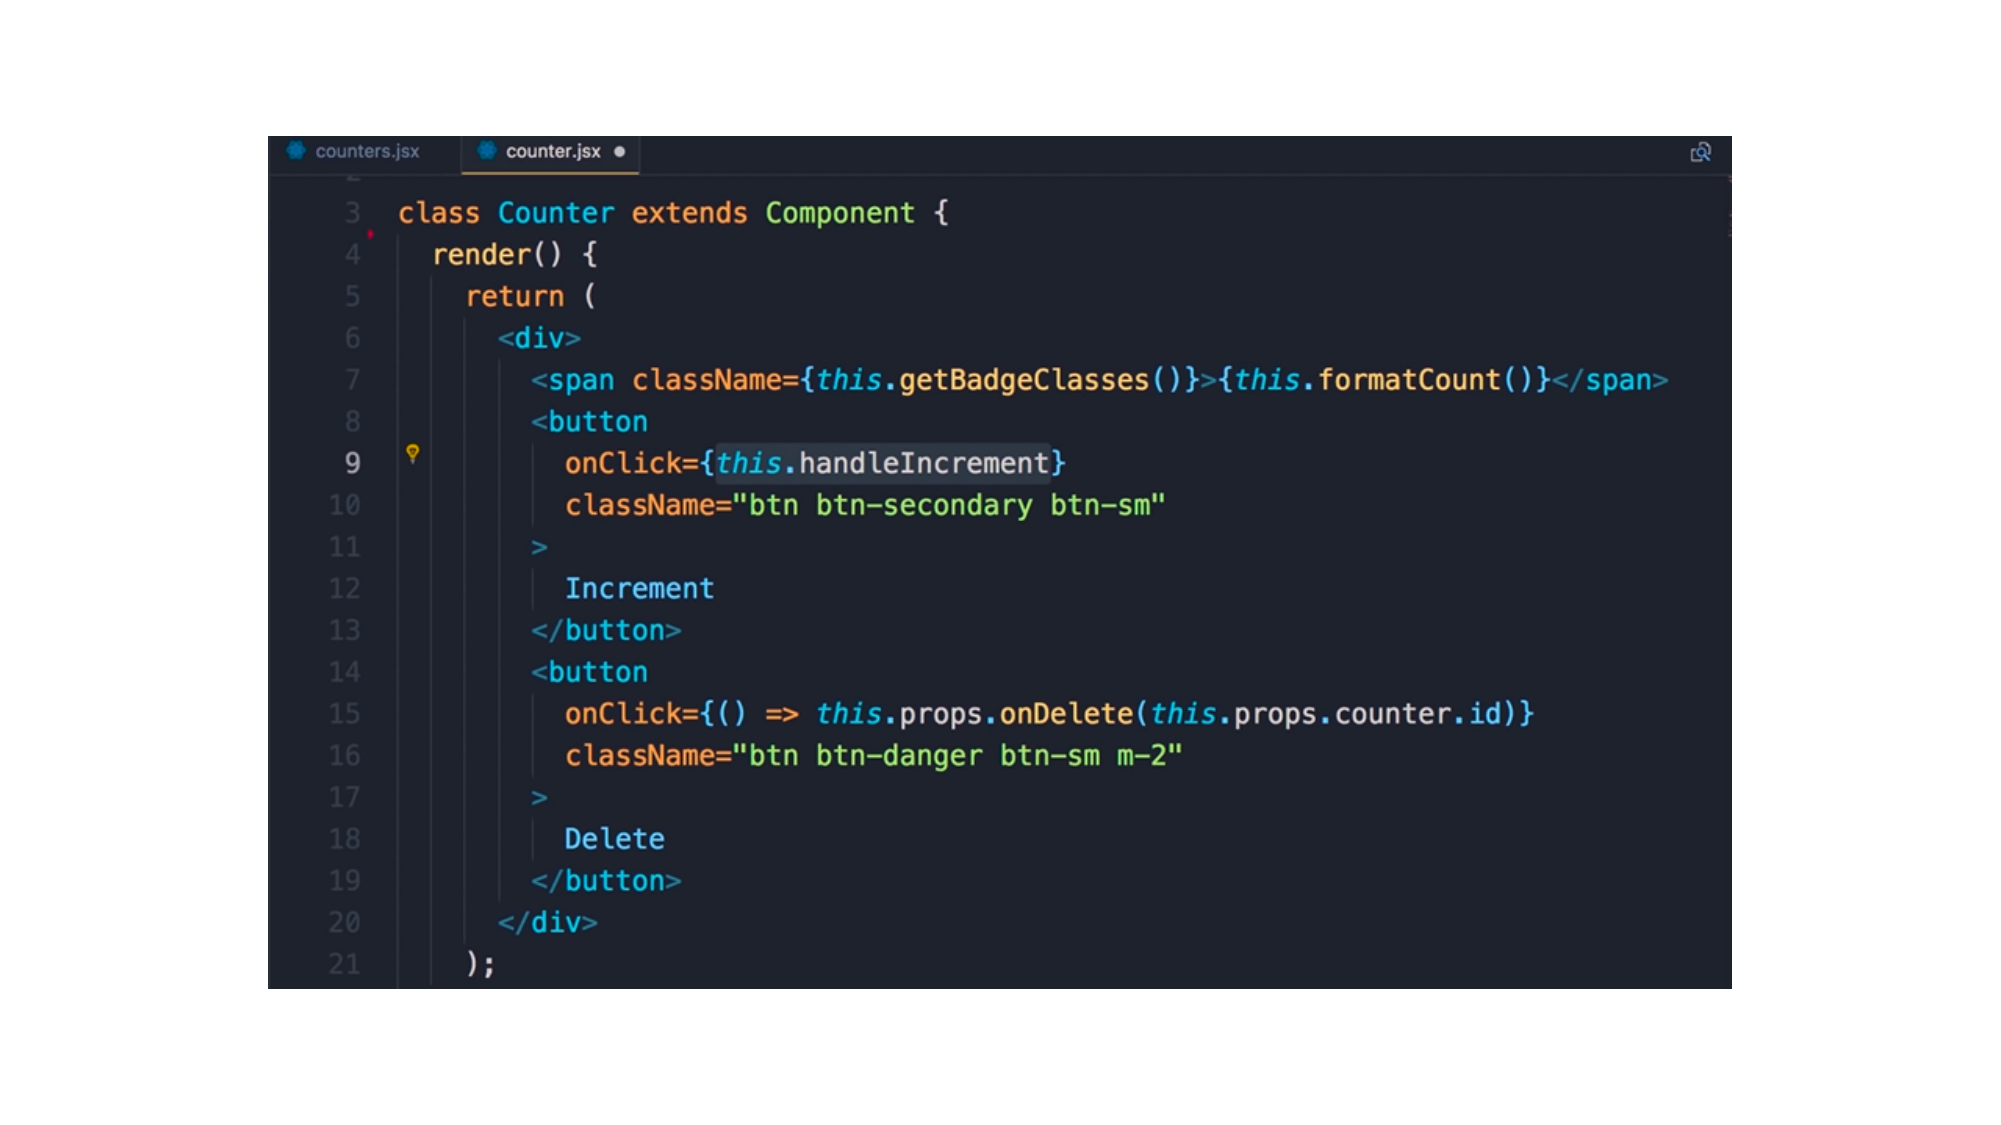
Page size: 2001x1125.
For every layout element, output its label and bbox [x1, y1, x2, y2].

picture [268, 136, 1732, 989]
